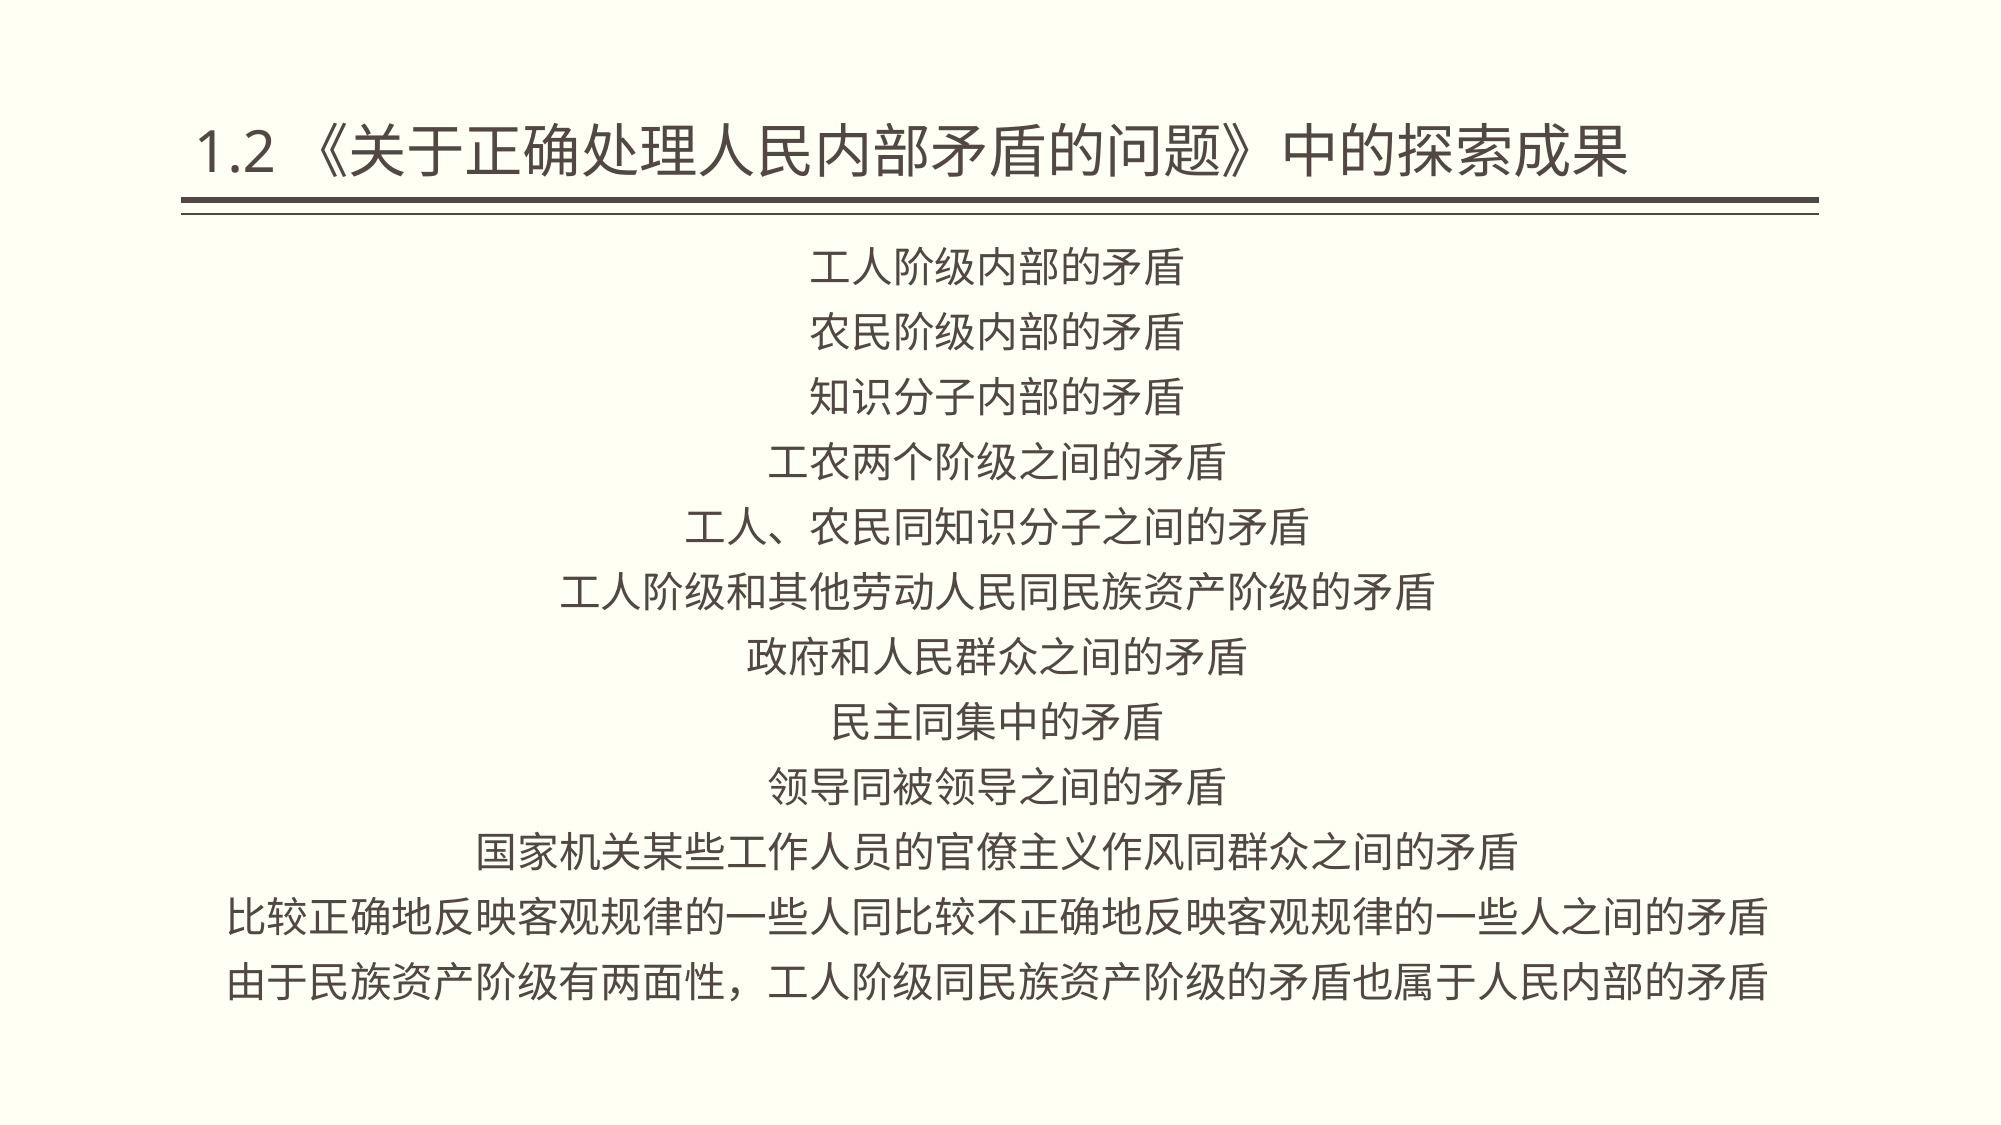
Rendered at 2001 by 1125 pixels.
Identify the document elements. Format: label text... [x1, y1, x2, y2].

title 1.2《关于正确处理人民内部矛盾的问题》中的探索成果 [178, 12, 1816, 193]
text_box 工人阶级内部的矛盾 农民阶级内部的矛盾 知识分子内部的矛盾 工农两个阶级之间的矛盾 工人、农民同知识分子之间的矛盾 工人阶级和其他劳动人民同民族资产阶级的矛盾 政府和人民群众之间的矛盾 民主同集中的矛盾 领导同被领导之间的矛盾 国家机关某些工作人员的官僚主义作风同群众之间的矛盾 比较正确地反映客观规律的一些人同比较不正确地反映客观规律的一些人之间的矛盾 由于民族资产阶级有两面性，工人阶级同民族资产阶级的矛盾也属于人民内部的矛盾 [178, 217, 1817, 1013]
